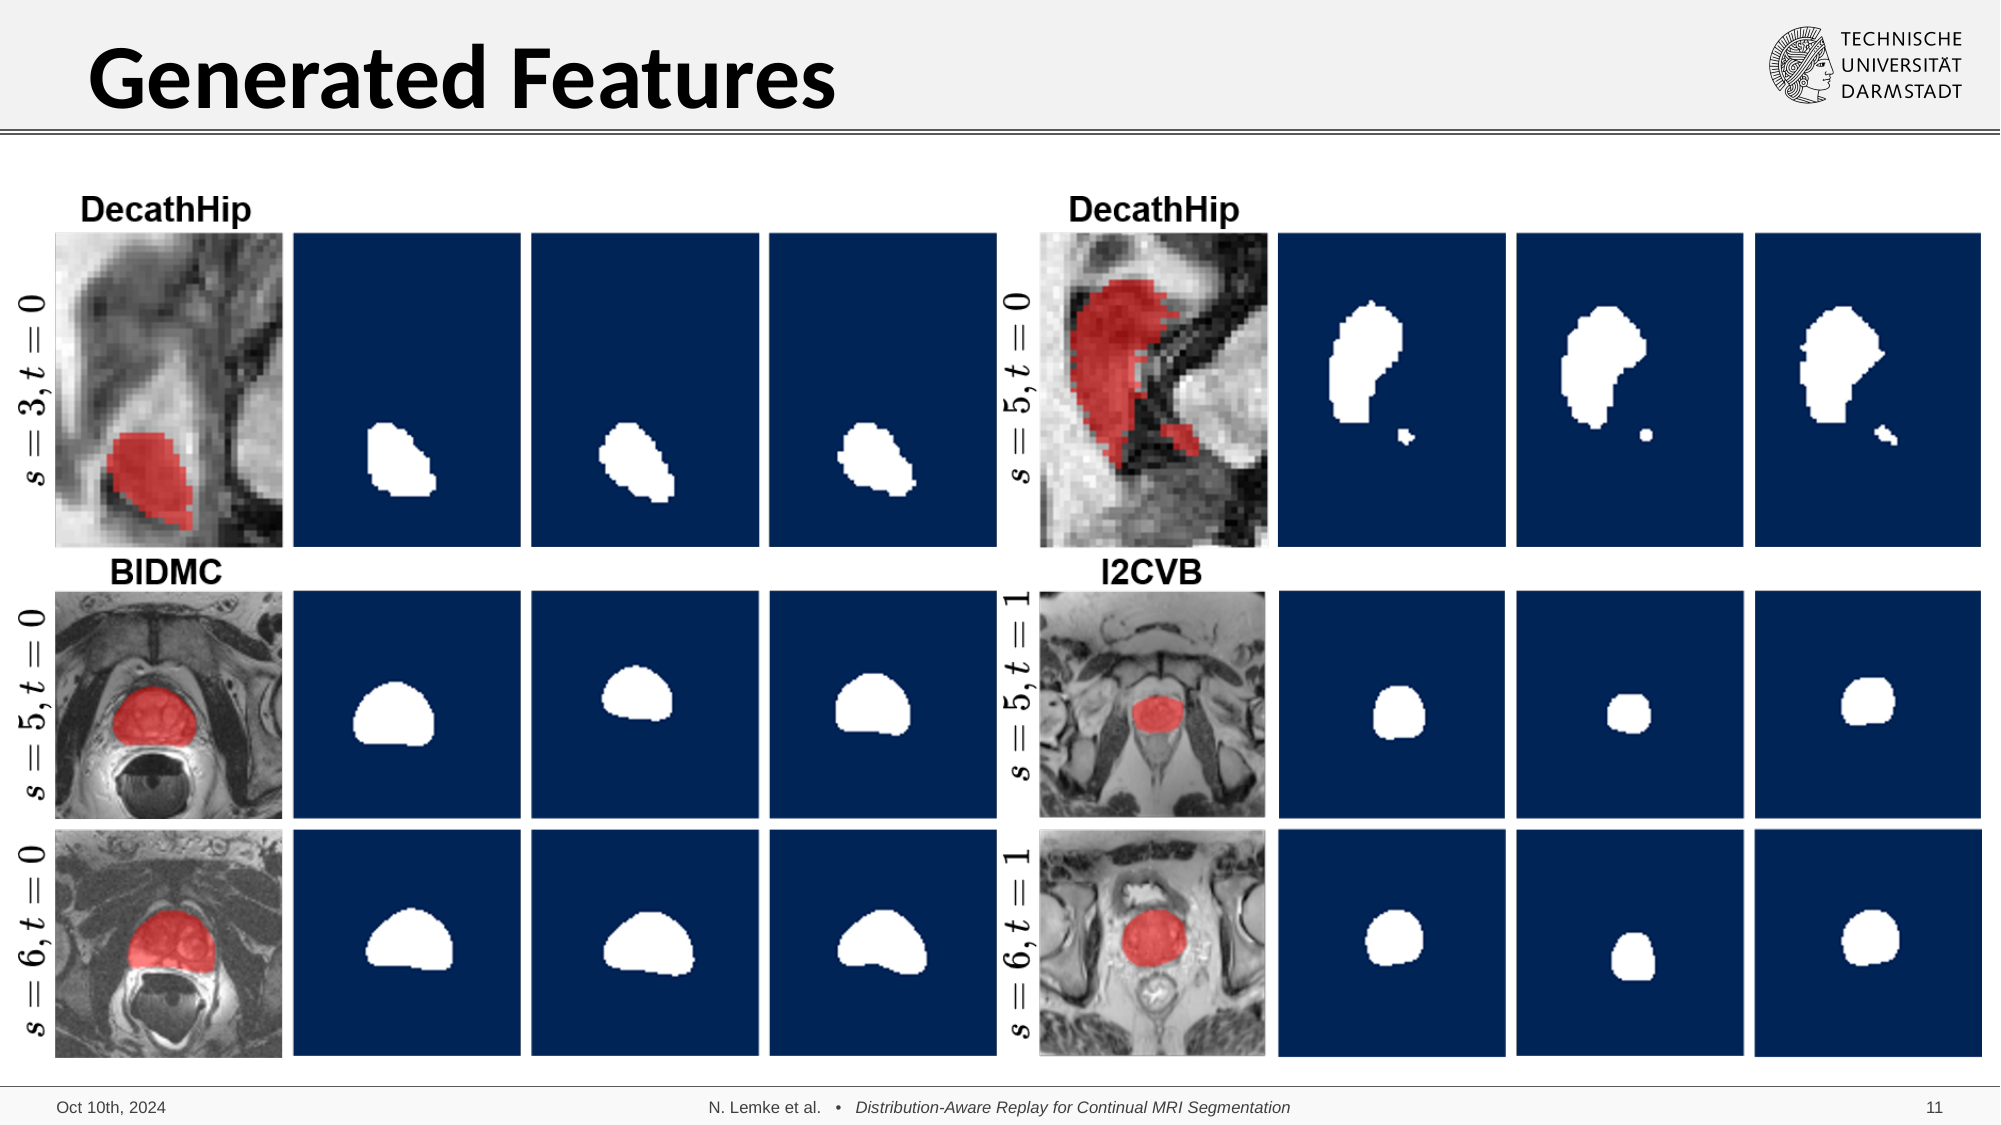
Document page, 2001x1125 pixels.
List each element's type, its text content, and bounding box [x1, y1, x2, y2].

picture [1767, 24, 1964, 106]
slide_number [56, 1089, 184, 1124]
list Generated Features [36, 30, 1611, 186]
footer N. Lemke et al. • Distribution-Aware Replay for Continual MRI Segmentation [184, 1089, 1816, 1124]
slide_number ‹#› [1863, 1089, 1944, 1124]
picture [17, 196, 1983, 1058]
